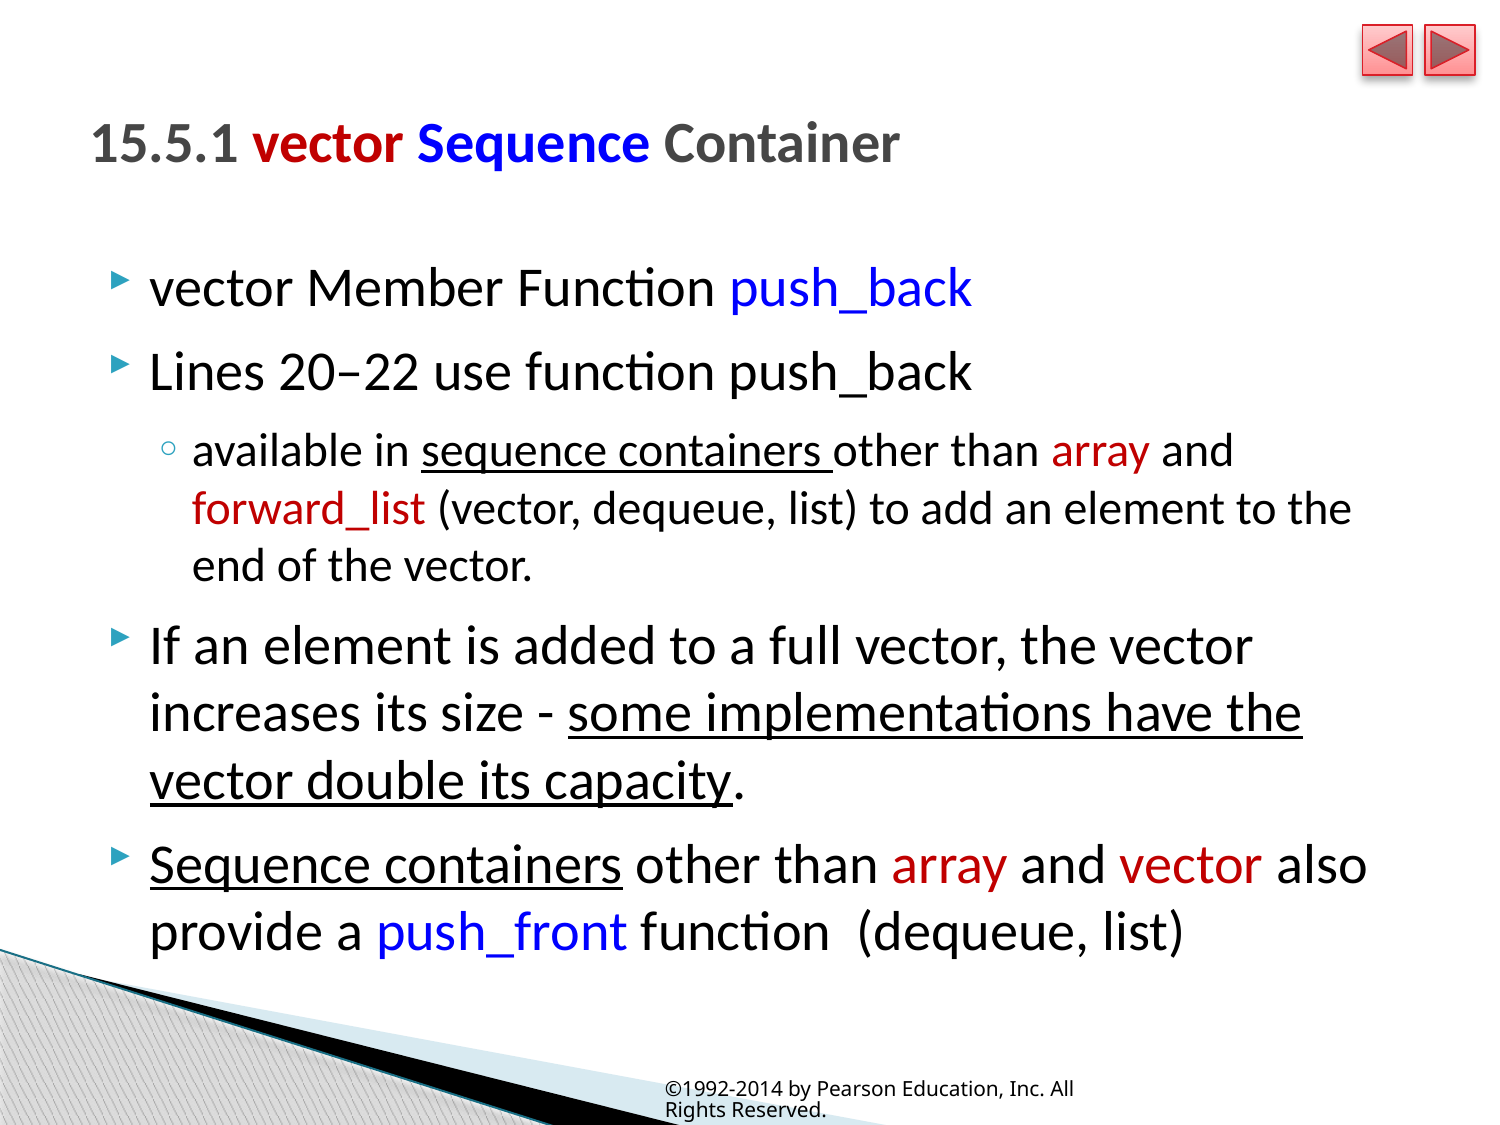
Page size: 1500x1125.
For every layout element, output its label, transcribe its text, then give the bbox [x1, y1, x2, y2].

footer ©1992-2014 by Pearson Education, Inc. All Rights Reserved. [650, 1051, 1105, 1112]
list vector Member Function push_back Lines 20–22 use function push_back available in sequence containers other than array and forward_list (vector, dequeue, list) to add an element to the end of the vector. If an element is added to a full vector, the vector increases its size - some implementations have the vector double its capacity. Sequence containers other than array and vector also provide a push_front function (dequeue, list) [75, 242, 1425, 986]
title 15.5.1 vector Sequence Container [75, 45, 1425, 233]
